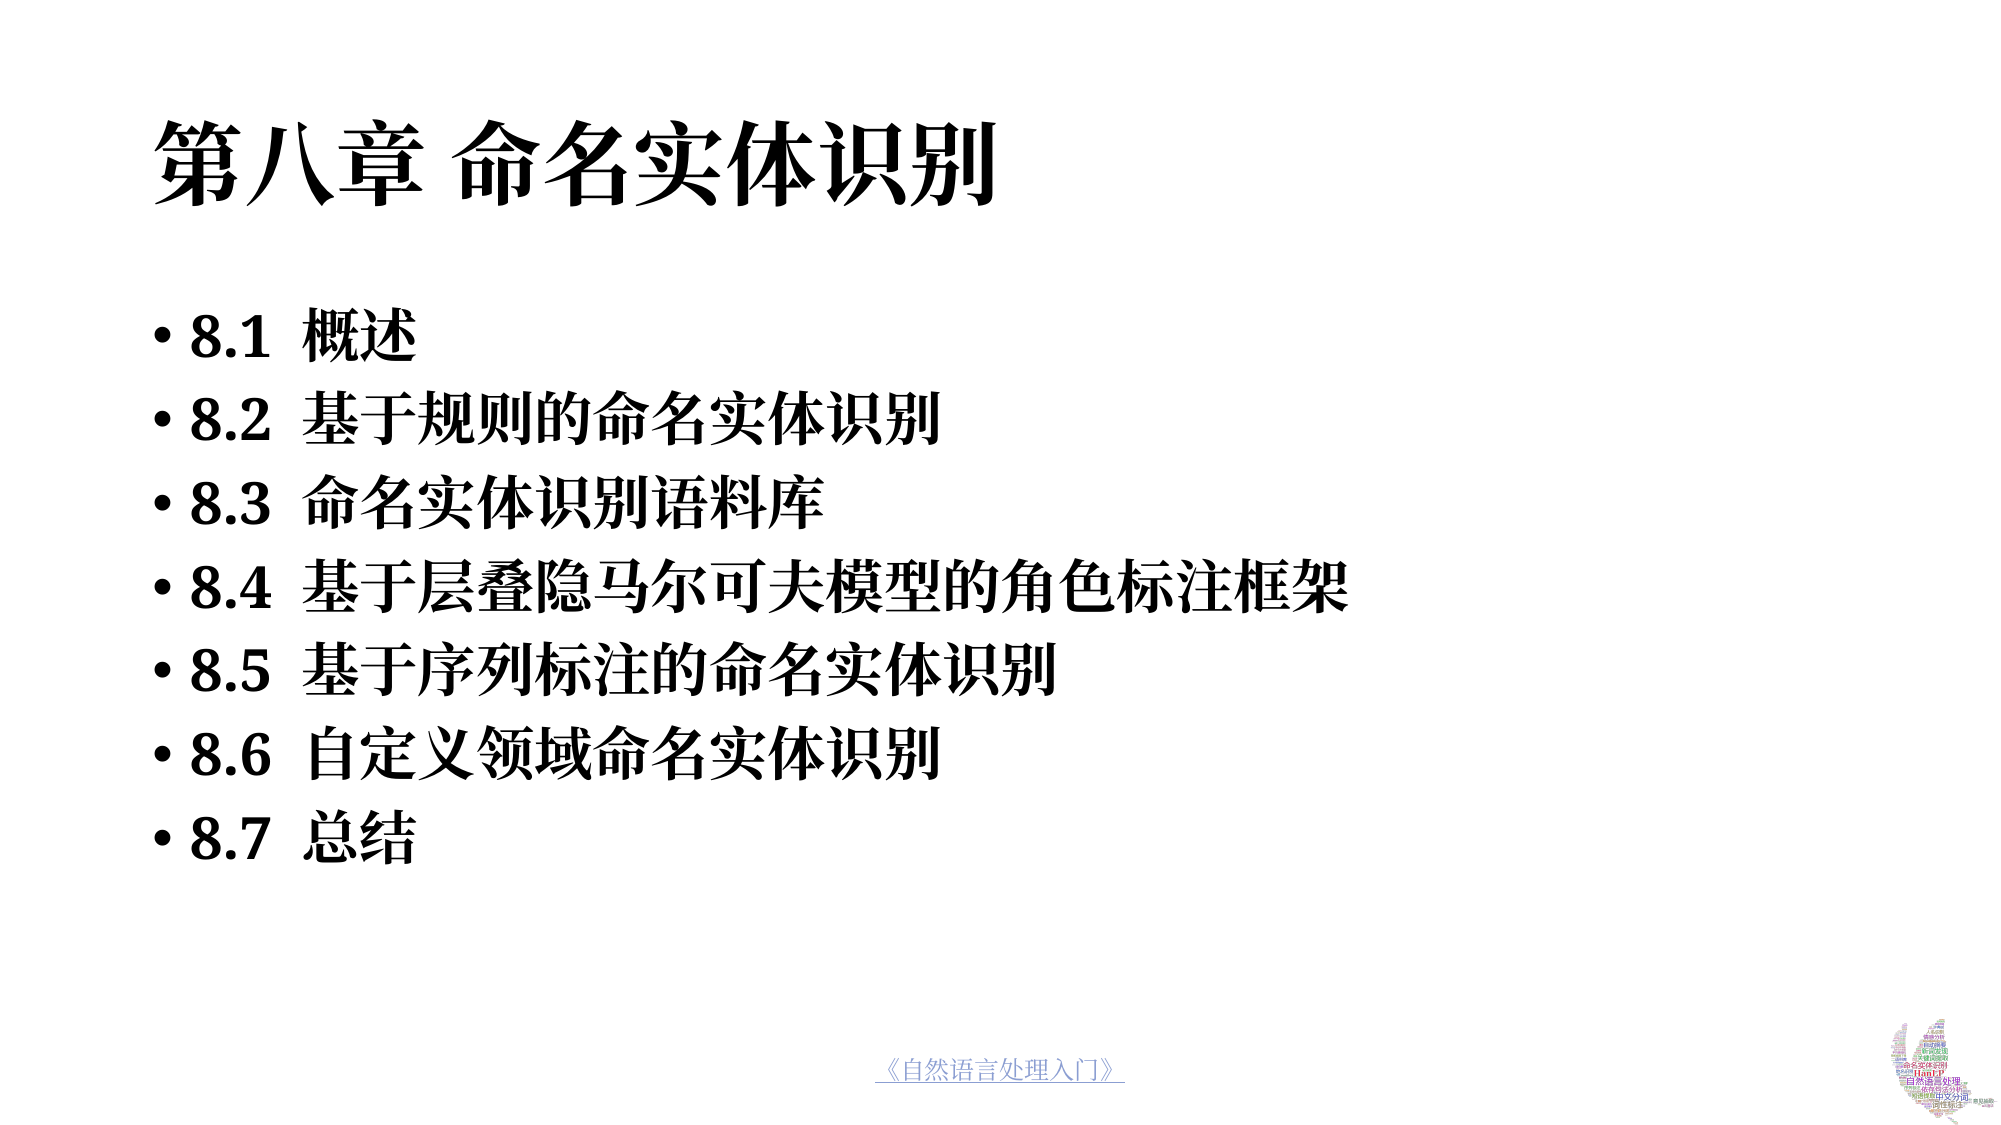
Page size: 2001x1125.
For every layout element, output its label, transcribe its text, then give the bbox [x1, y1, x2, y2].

title 第八章 命名实体识别 [137, 59, 1863, 278]
list 8.1 概述 8.2 基于规则的命名实体识别 8.3 命名实体识别语料库 8.4 基于层叠隐马尔可夫模型的角色标注框架 8.5 基于序列标注的命名实体识别 8.6 自定义领域命名实体识别 8.7 总结 [137, 299, 1863, 1014]
footer 《自然语言处理入门》 [662, 1042, 1338, 1103]
picture [1888, 1016, 2000, 1125]
